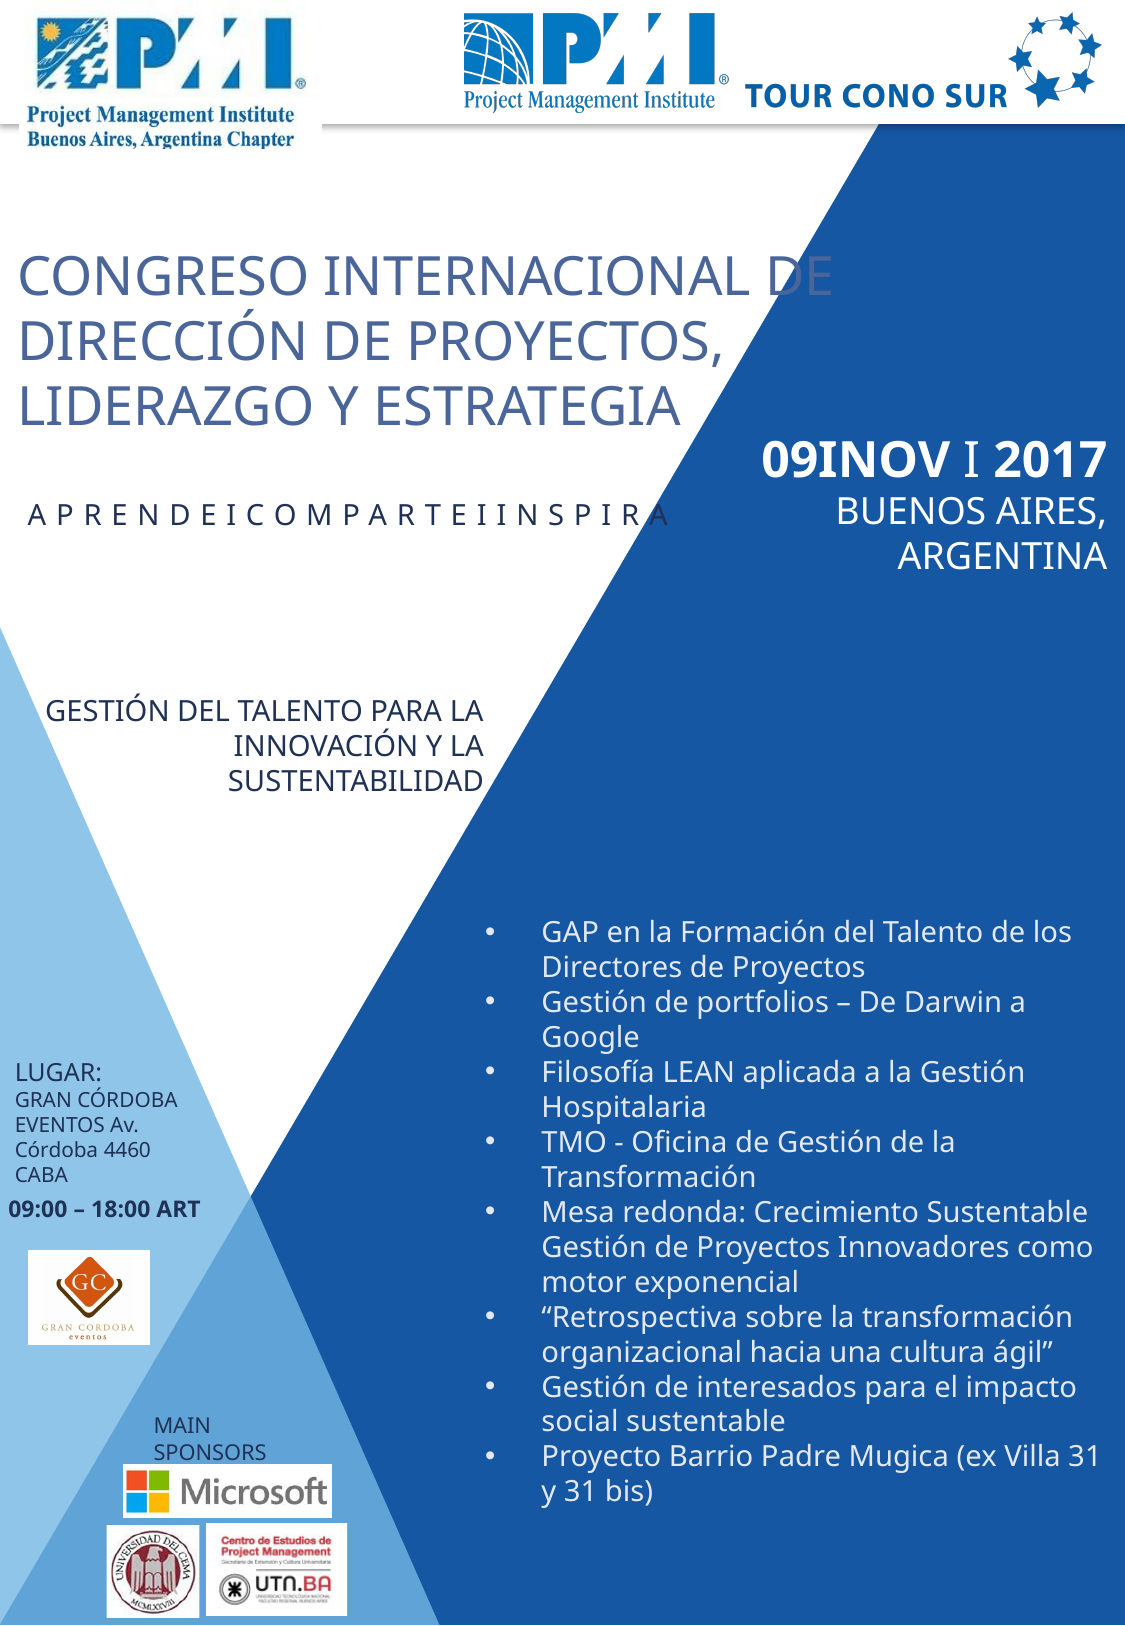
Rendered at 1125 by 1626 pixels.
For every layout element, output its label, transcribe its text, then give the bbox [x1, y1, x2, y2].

picture [106, 1524, 200, 1618]
picture [28, 1250, 150, 1346]
text_box 09ΙNOV Ι 2017 BUENOS AIRES, ARGENTINA [811, 418, 1125, 586]
text_box GESTIÓN DEL TALENTO PARA LA INNOVACIÓN Y LA SUSTENTABILIDAD [28, 684, 499, 805]
picture [463, 12, 1103, 114]
picture [205, 1523, 348, 1616]
picture [123, 1464, 332, 1519]
text_box 09:00 – 18:00 ART [0, 1186, 316, 1282]
text_box [325, 0, 1125, 124]
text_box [6, 0, 323, 149]
text_box GAP en la Formación del Talento de los Directores de Proyectos Gestión de portfolios – De Darwin a Google Filosofía LEAN aplicada a la Gestión Hospitalaria TMO - Oficina de Gestión de la Transformación Mesa redonda: Crecimiento Sustentable Gestión de Proyectos Innovadores como motor exponencial “Retrospectiva sobre la transformación organizacional hacia una cultura ágil” Gestión de interesados para el impacto social sustentable Proyecto Barrio Padre Mugica (ex Villa 31 y 31 bis) [470, 905, 1125, 1516]
text_box MAIN SPONSORS [138, 1404, 338, 1472]
text_box LUGAR: GRAN CÓRDOBA EVENTOS Av. Córdoba 4460 CABA [0, 1049, 225, 1186]
title Congreso Internacional de Dirección de Proyectos, Liderazgo y Estrategia [0, 272, 893, 509]
list APRENDEΙCOMPARTEΙINSPIRA [9, 509, 811, 667]
